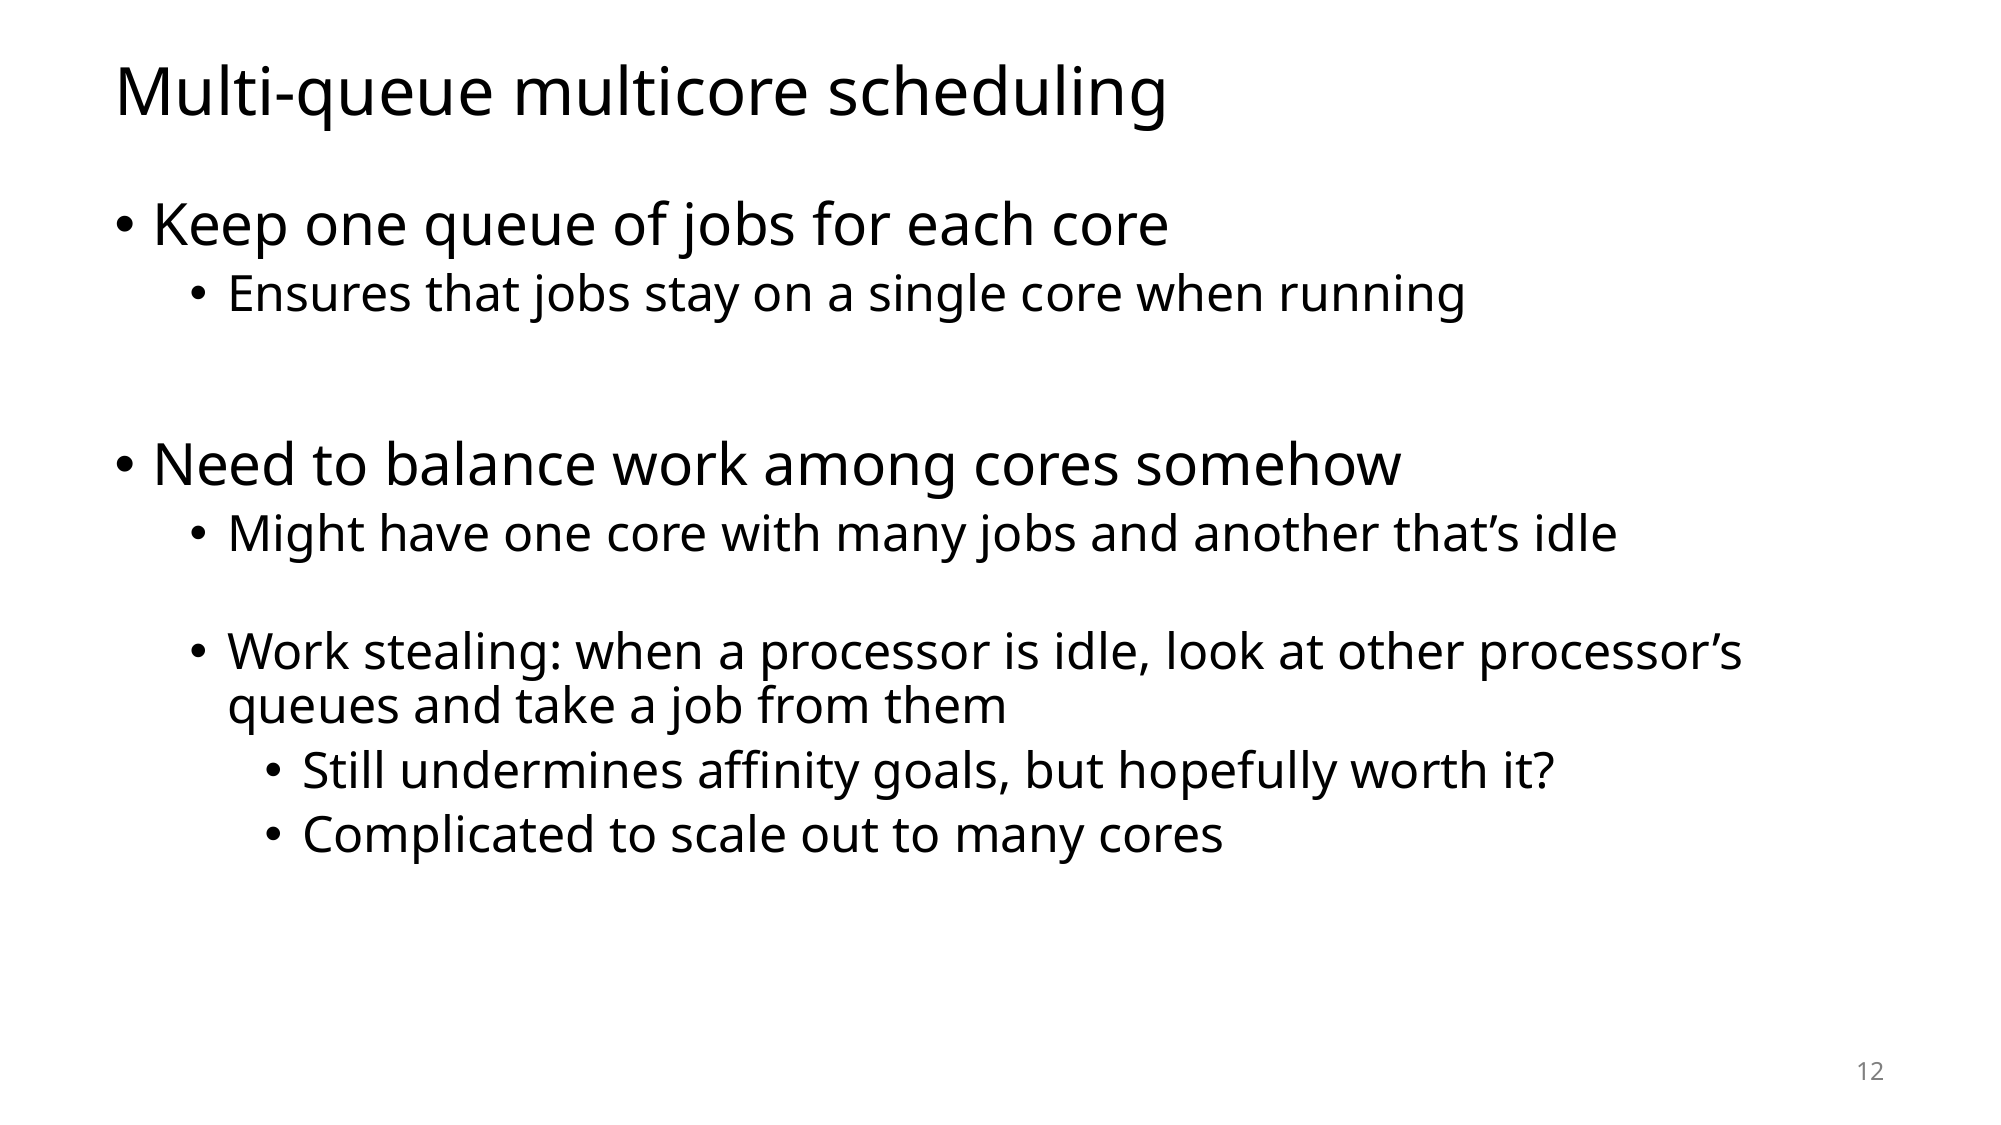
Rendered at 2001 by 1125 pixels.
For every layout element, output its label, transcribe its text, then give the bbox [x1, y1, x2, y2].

title Multi-queue multicore scheduling [99, 37, 1900, 150]
list Keep one queue of jobs for each core Ensures that jobs stay on a single core when running Need to balance work among cores somehow Might have one core with many jobs and another that’s idle Work stealing: when a processor is idle, look at other processor’s queues and take a job from them Still undermines affinity goals, but hopefully worth it? Complicated to scale out to many cores [99, 187, 1900, 1013]
slide_number 12 [1749, 1042, 1900, 1103]
